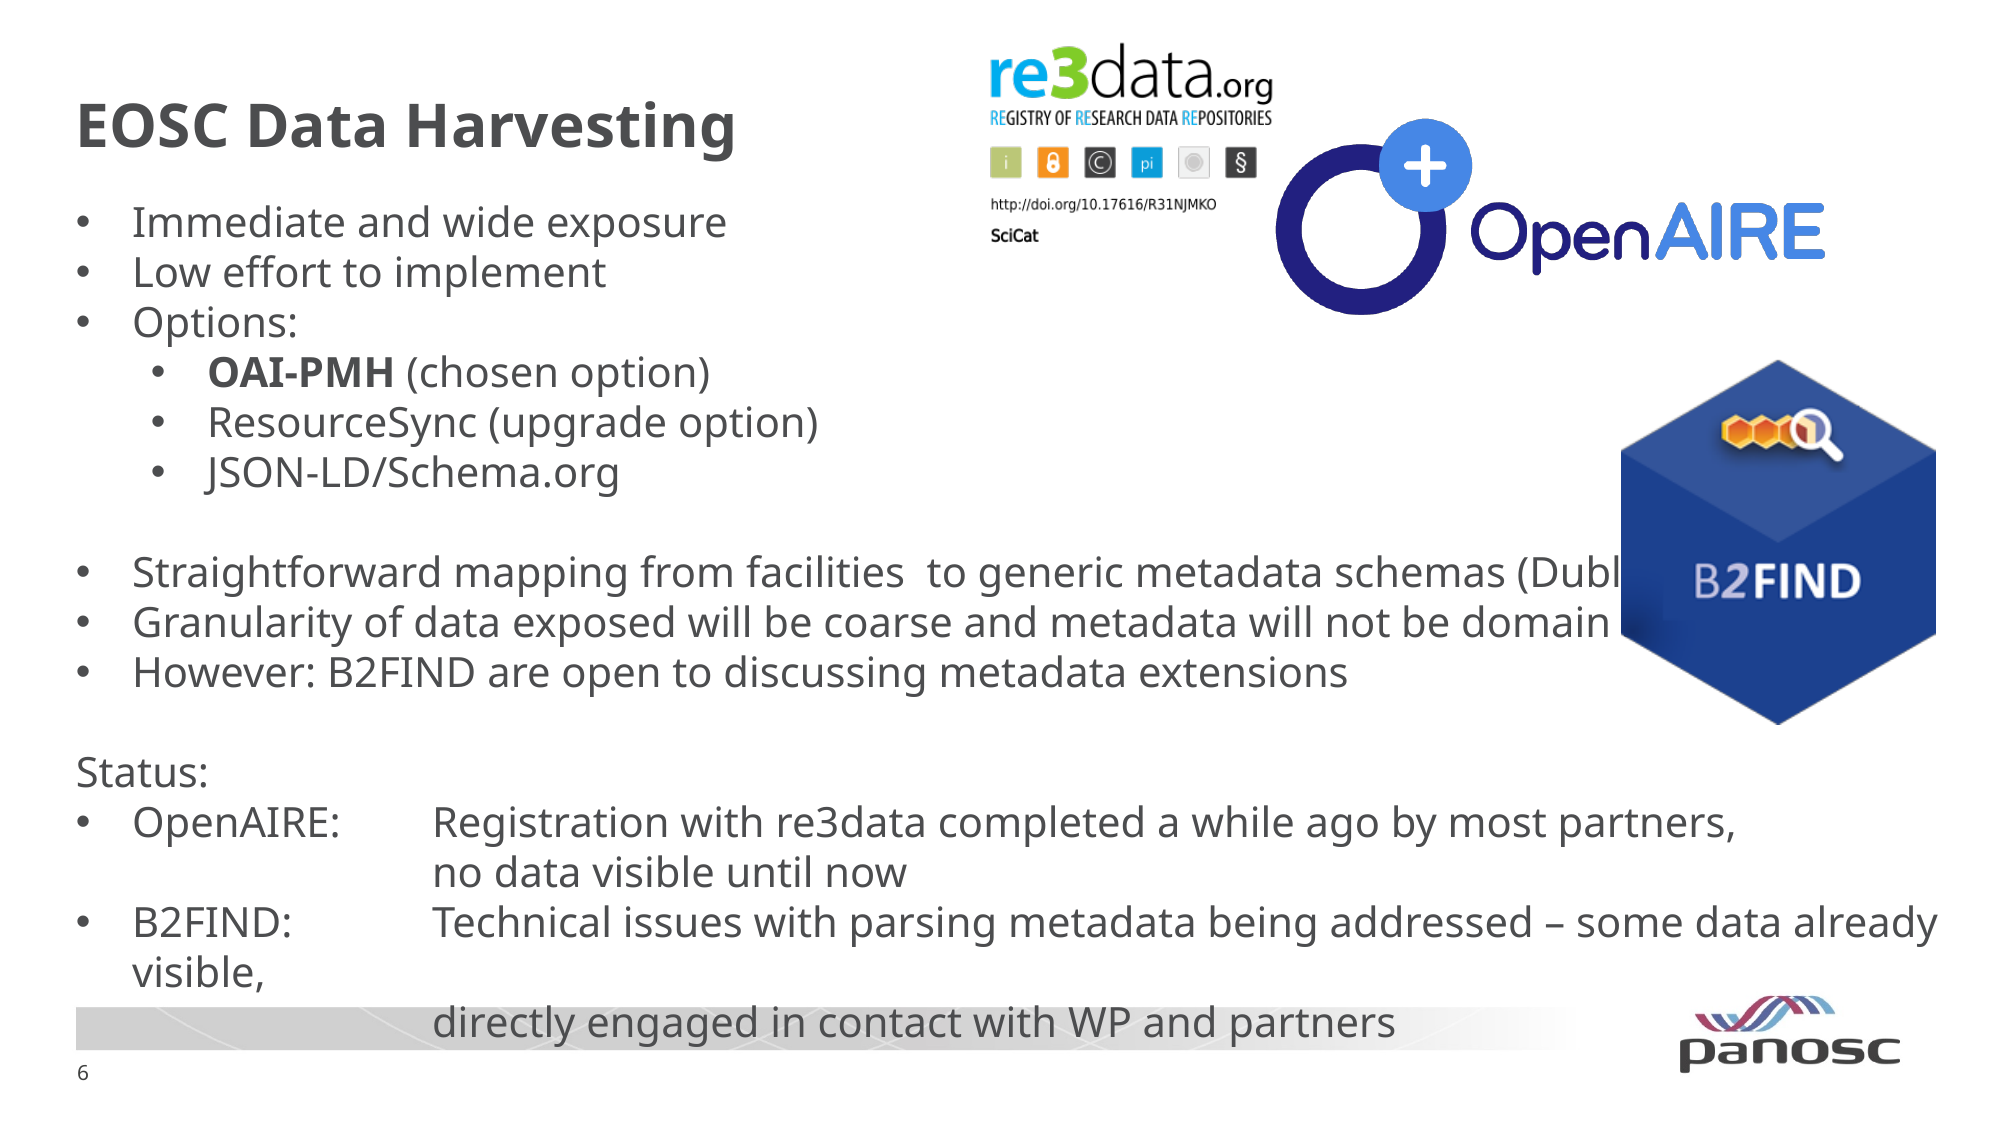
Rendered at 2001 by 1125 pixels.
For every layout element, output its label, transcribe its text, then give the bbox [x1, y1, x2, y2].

picture [974, 32, 1826, 315]
picture [1, 962, 1999, 1125]
list Immediate and wide exposure Low effort to implement Options: OAI-PMH (chosen option) ResourceSync (upgrade option) JSON-LD/Schema.org Straightforward mapping from facilities to generic metadata schemas (Dublin Core) Granularity of data exposed will be coarse and metadata will not be domain specific However: B2FIND are open to discussing metadata extensions Status: OpenAIRE: Registration with re3data completed a while ago by most partners, no data visible until now B2FIND: Technical issues with parsing metadata being addressed – some data already visible, directly engaged in contact with WP and partners [75, 195, 1940, 1004]
title EOSC Data Harvesting [75, 86, 969, 160]
picture [1620, 359, 1937, 725]
